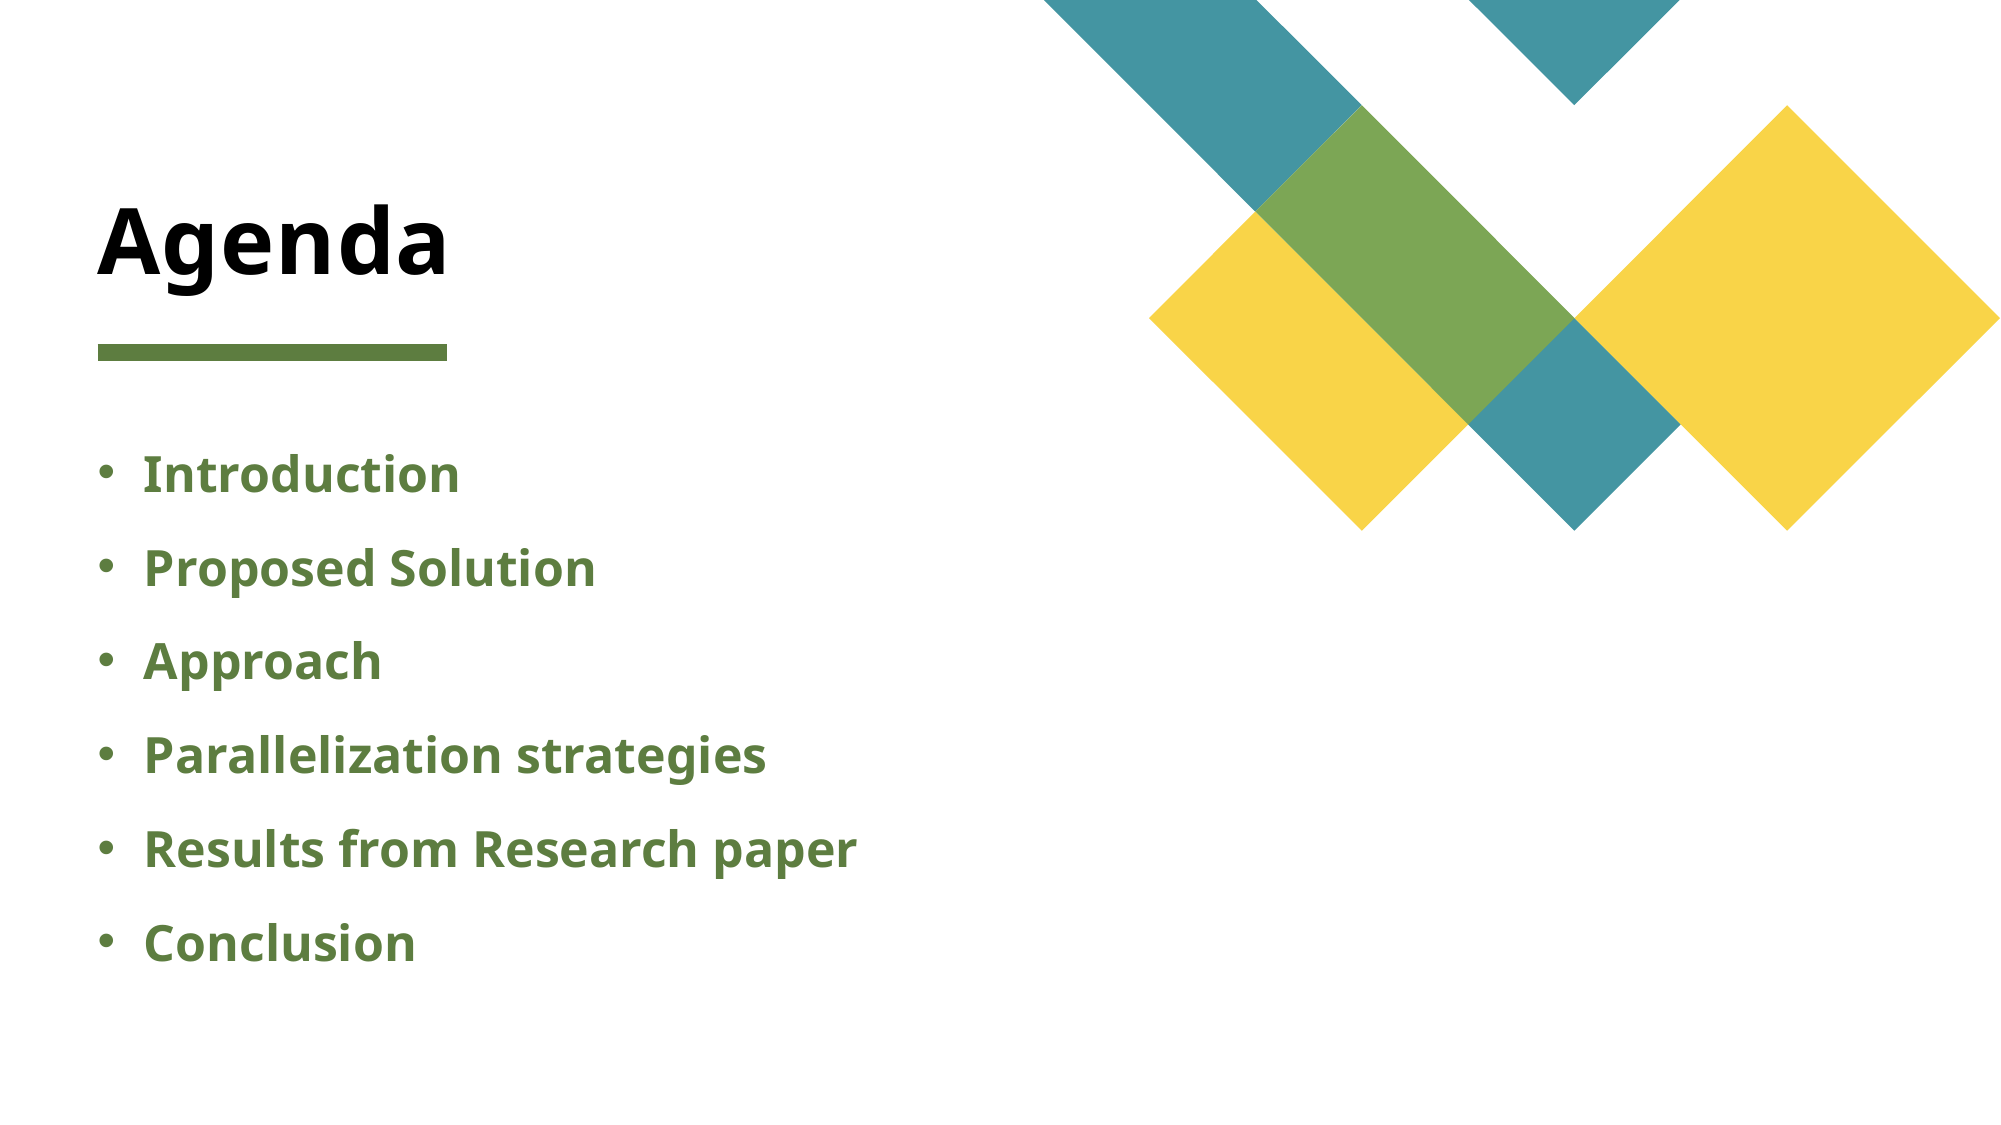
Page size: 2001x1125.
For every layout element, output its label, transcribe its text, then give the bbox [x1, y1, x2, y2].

list Introduction Proposed Solution Approach Parallelization strategies Results from Research paper Conclusion [97, 378, 1211, 1037]
title Agenda [97, 31, 1211, 293]
